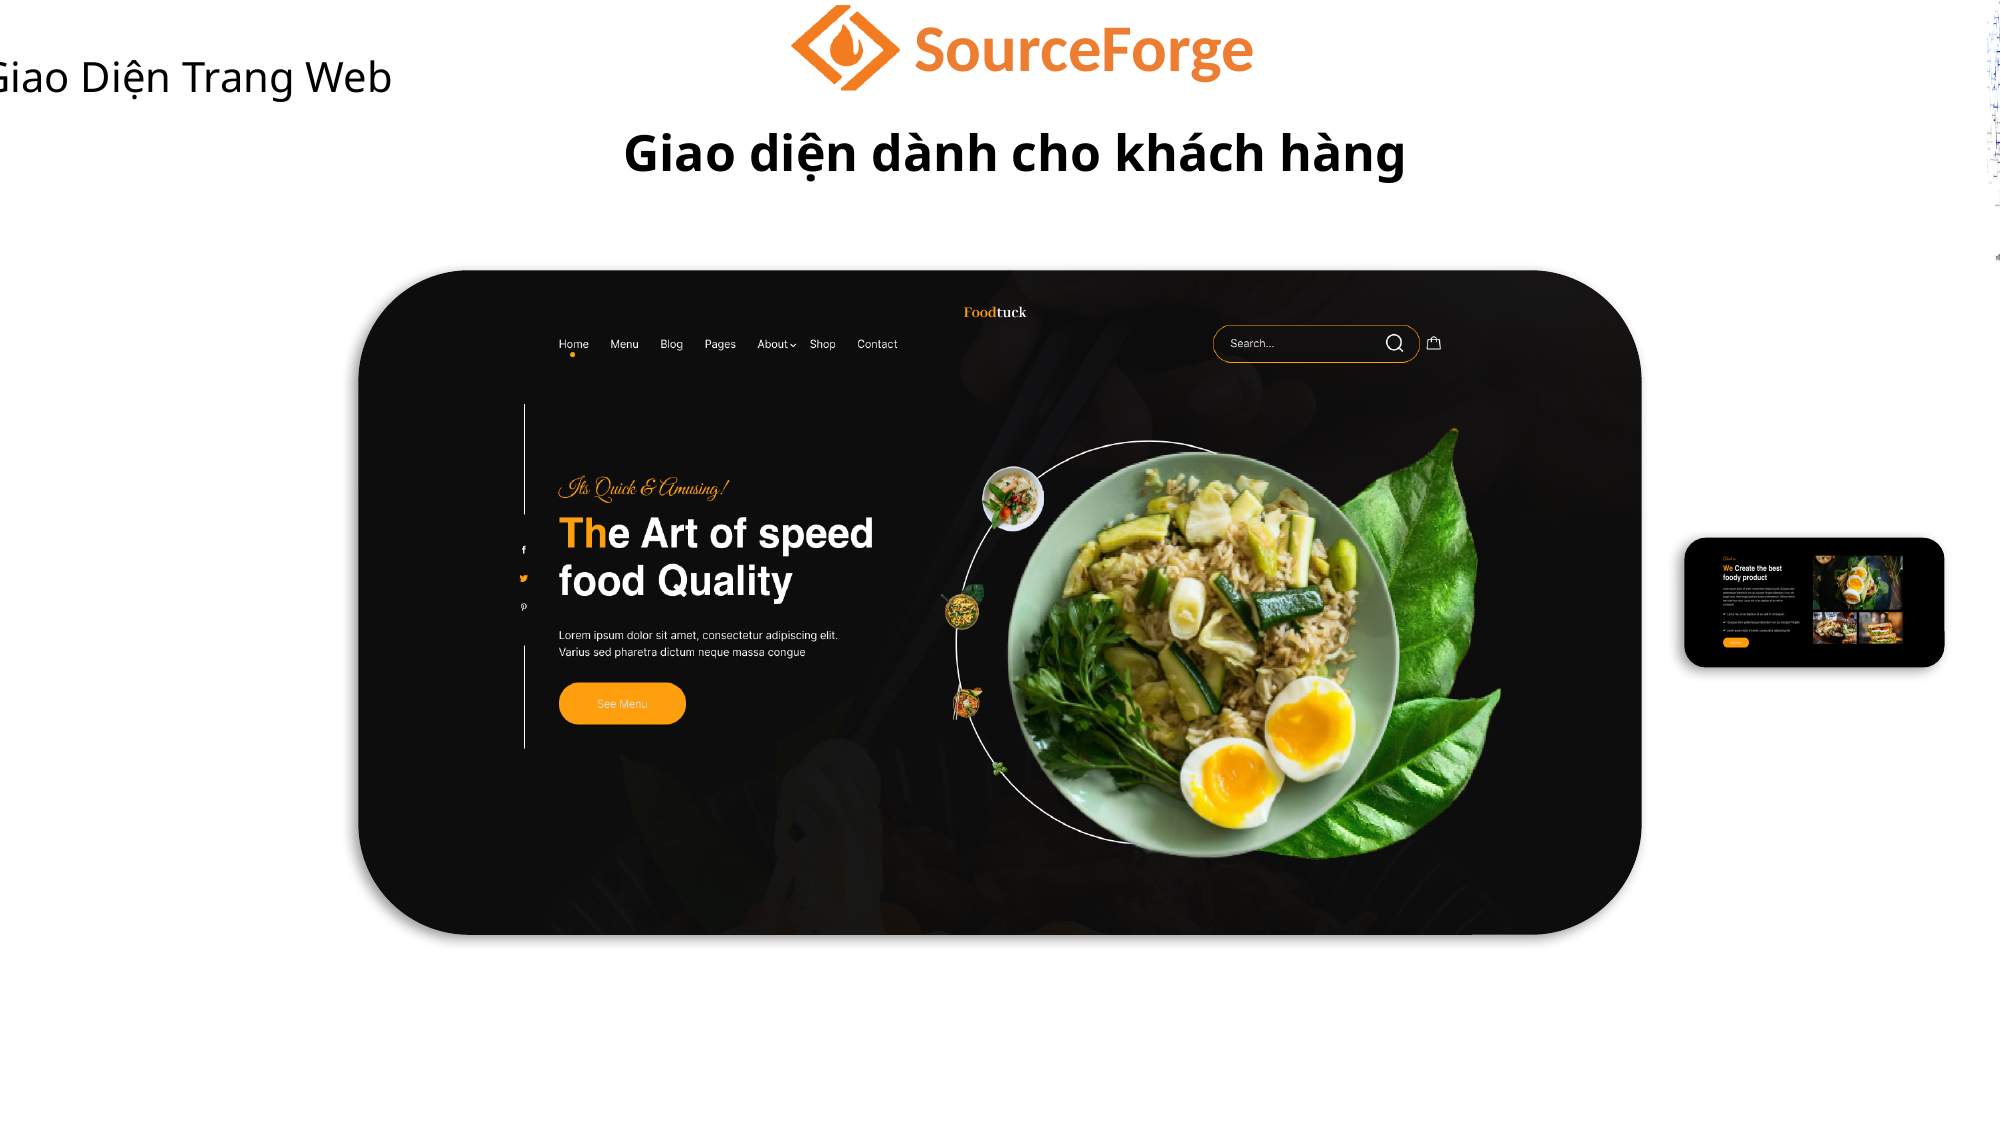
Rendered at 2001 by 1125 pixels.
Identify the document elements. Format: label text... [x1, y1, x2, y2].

picture [791, 0, 900, 96]
text_box SourceForge [900, 0, 1345, 92]
text_box Giao Diện Trang Web [0, 42, 408, 108]
text_box Giao diện dành cho khách hàng [608, 113, 1423, 189]
picture [358, 270, 1642, 935]
picture [1987, 0, 2000, 270]
picture [1684, 537, 1945, 668]
